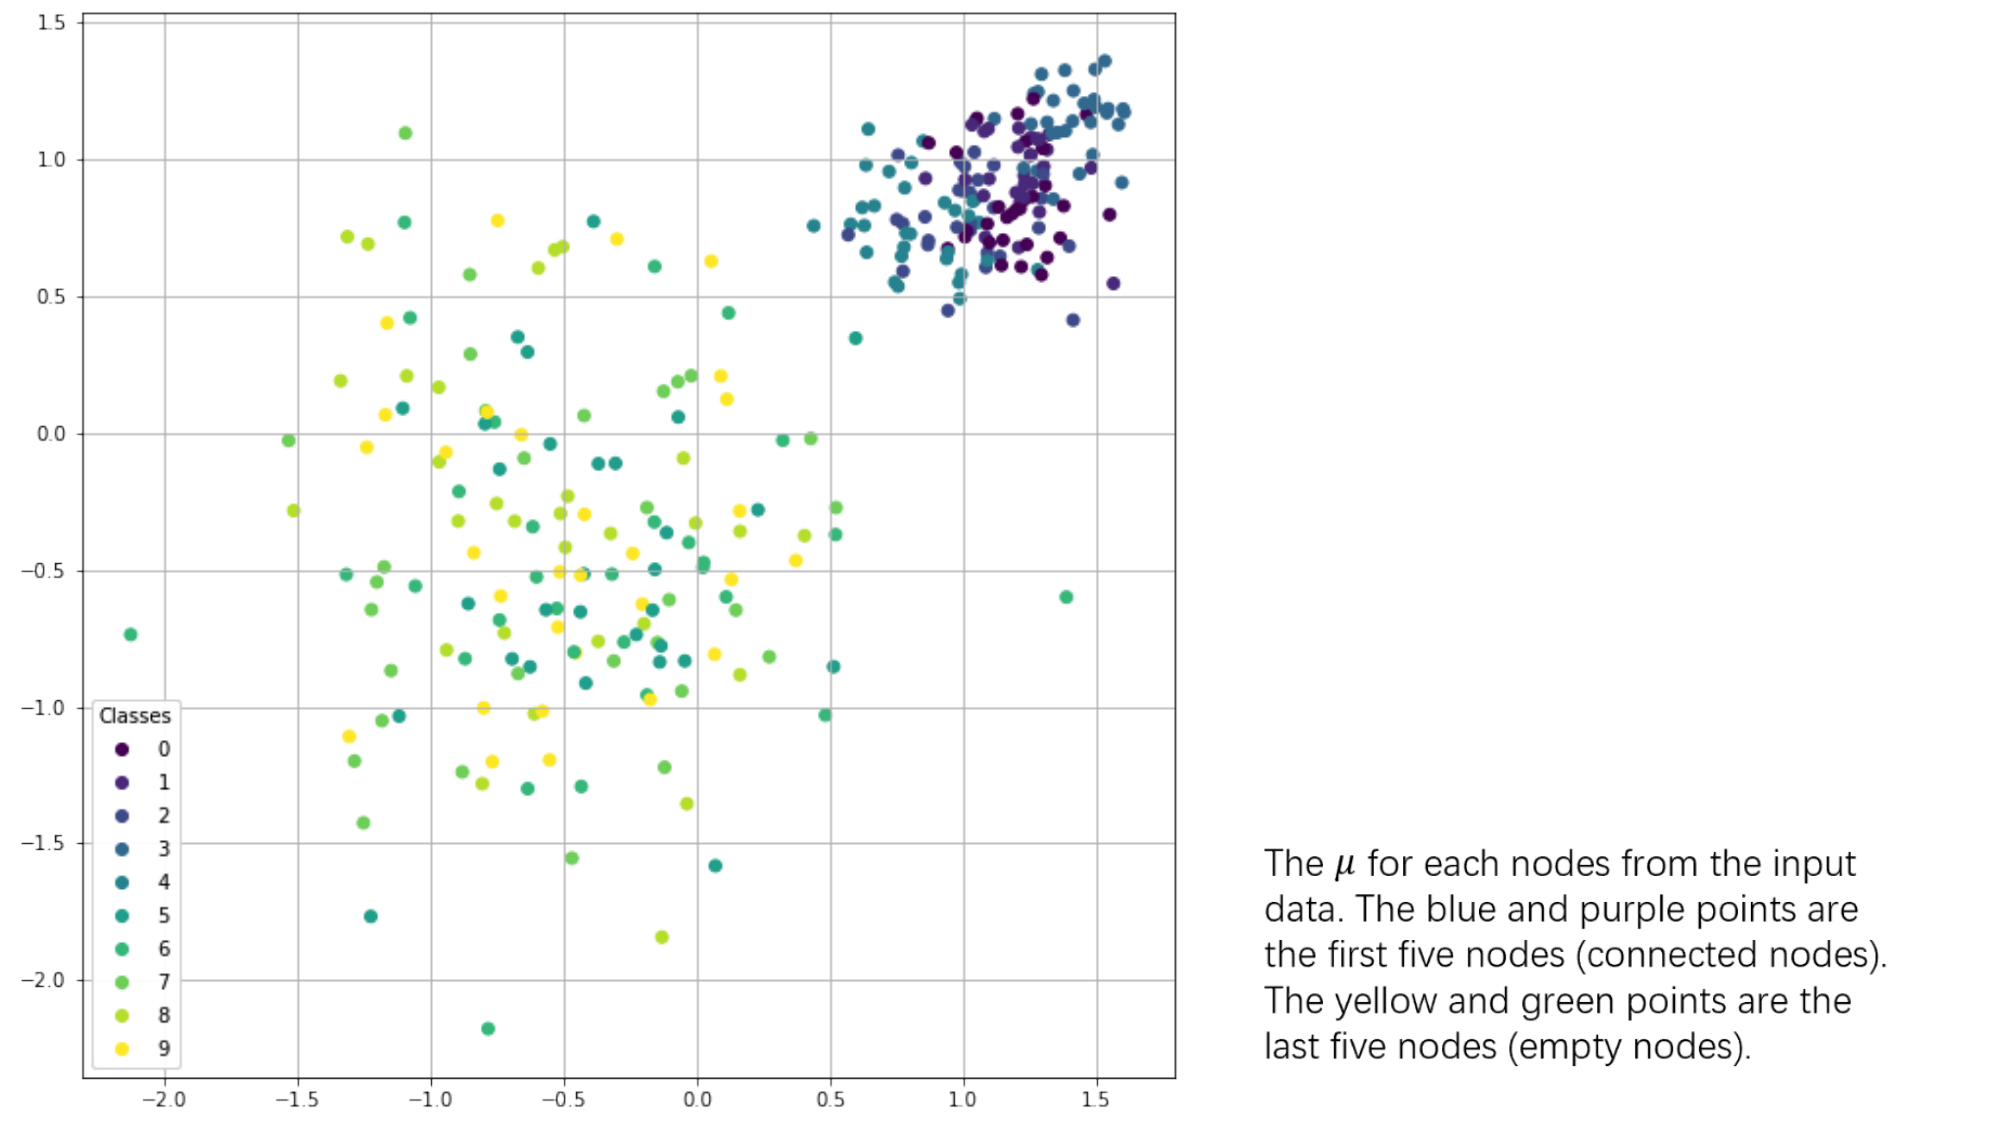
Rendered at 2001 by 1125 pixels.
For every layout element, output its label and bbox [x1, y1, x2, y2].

picture [1245, 827, 1920, 1089]
picture [6, 0, 1187, 1125]
